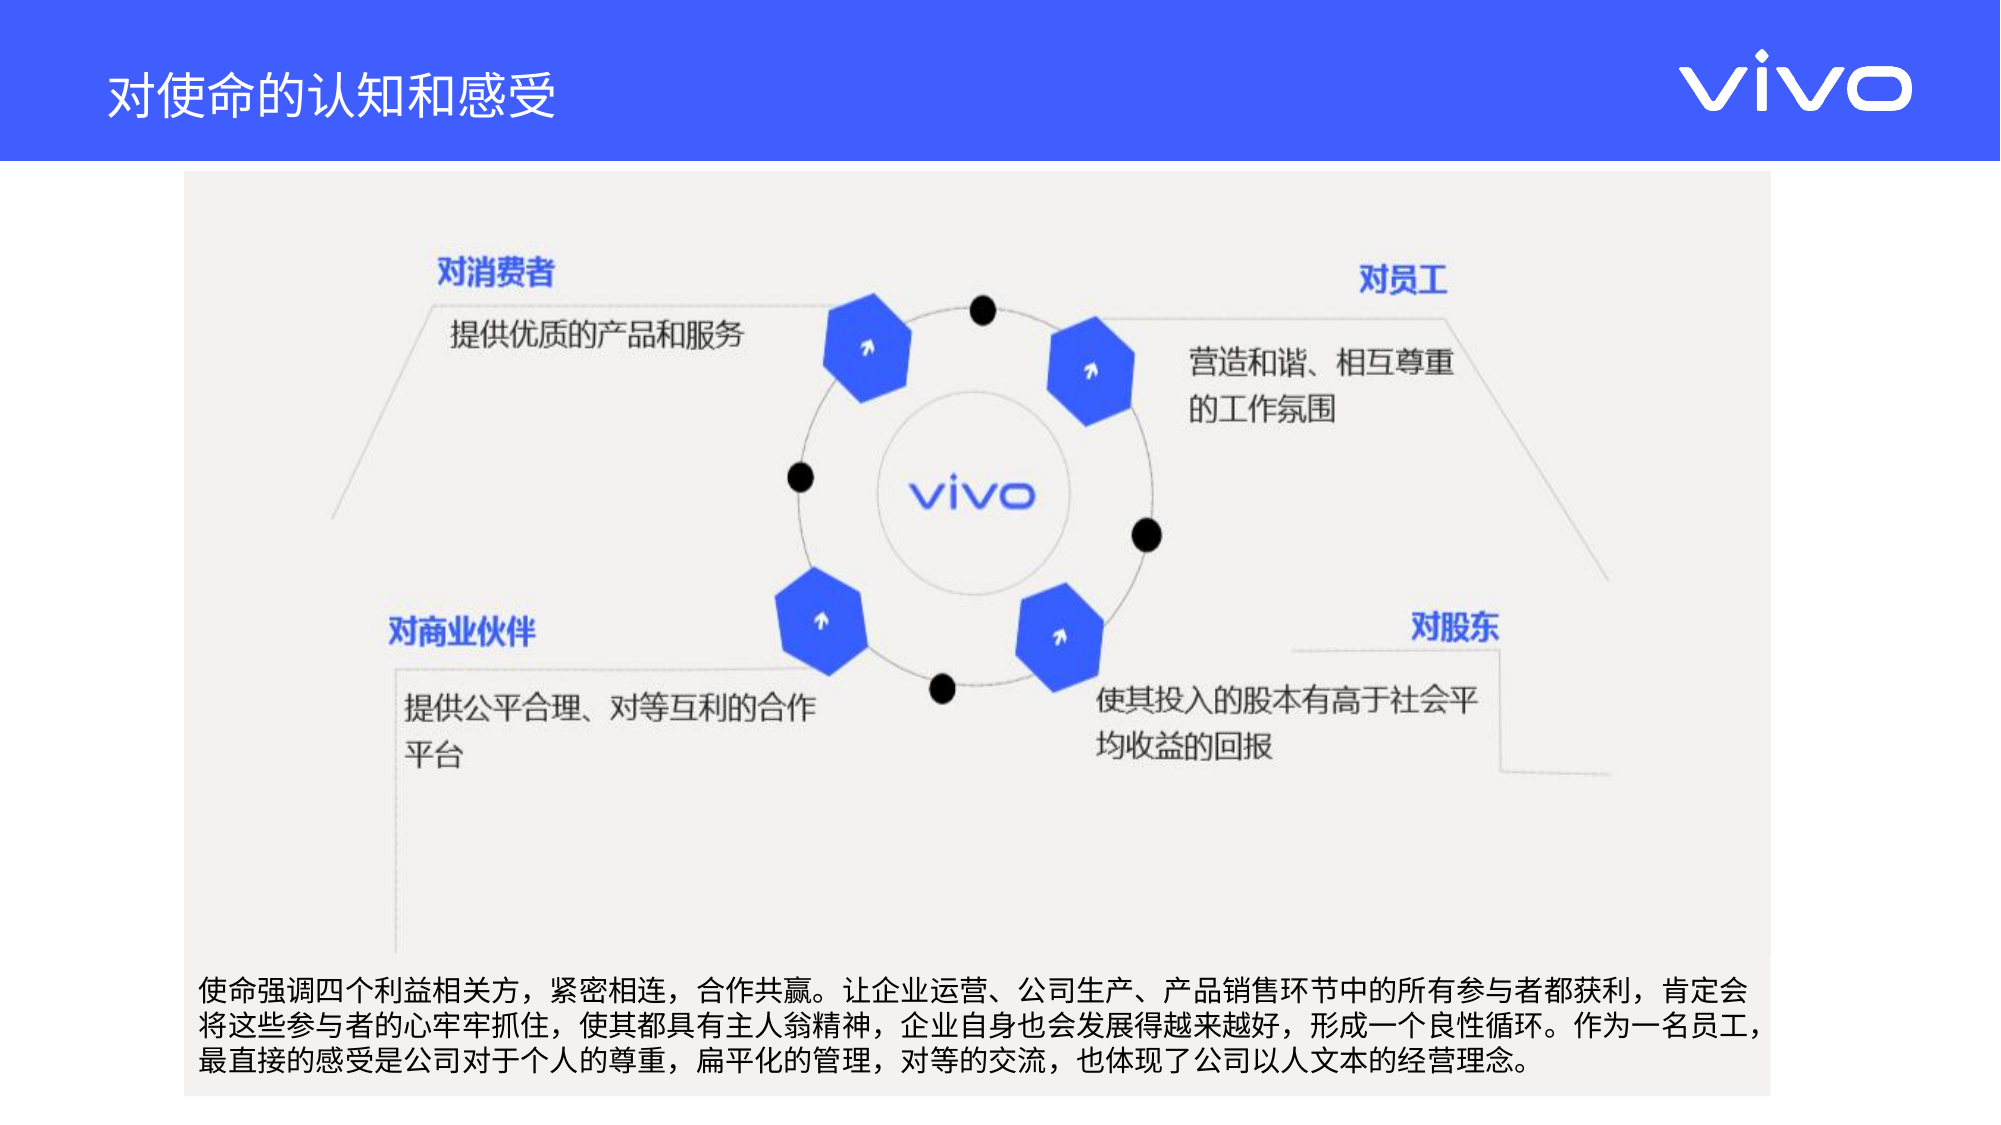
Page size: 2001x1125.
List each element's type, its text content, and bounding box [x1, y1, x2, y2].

text_box 使命强调四个利益相关方，紧密相连，合作共赢。让企业运营、公司生产、产品销售环节中的所有参与者都获利，肯定会将这些参与者的心牢牢抓住，使其都具有主人翁精神，企业自身也会发展得越来越好，形成一个良性循环。作为一名员工，最直接的感受是公司对于个人的尊重，扁平化的管理，对等的交流，也体现了公司以人文本的经营理念。 [183, 953, 1772, 1097]
picture [184, 171, 1771, 954]
picture [0, 0, 2000, 161]
